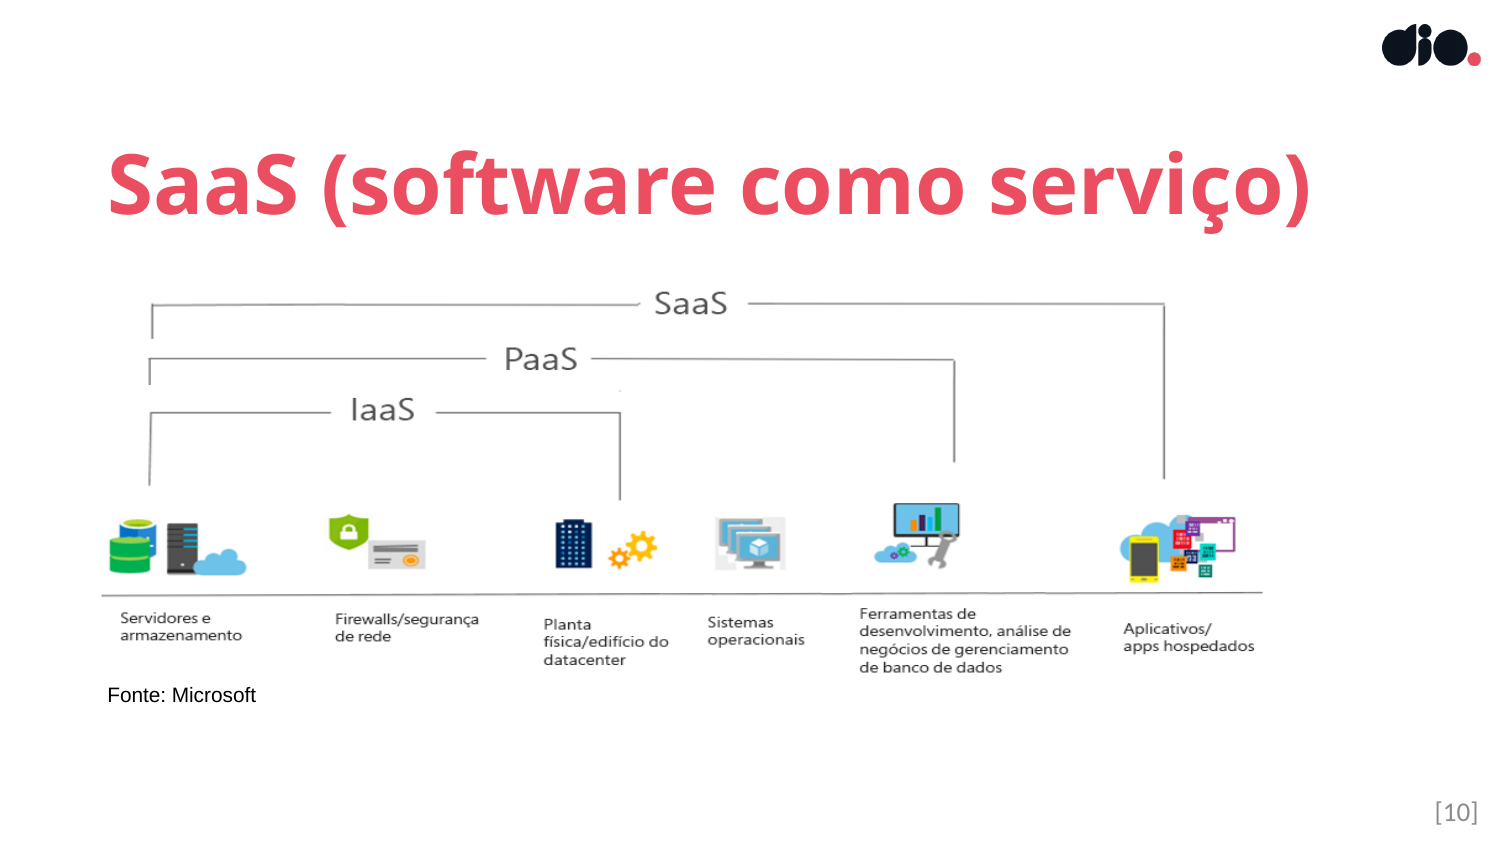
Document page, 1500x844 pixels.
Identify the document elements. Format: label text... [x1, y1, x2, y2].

text_box Fonte: Microsoft [92, 694, 843, 714]
slide_number [10] [1403, 779, 1494, 844]
text_box SaaS (software como serviço) [92, 104, 1408, 243]
picture [1382, 24, 1481, 66]
picture [56, 266, 1280, 694]
